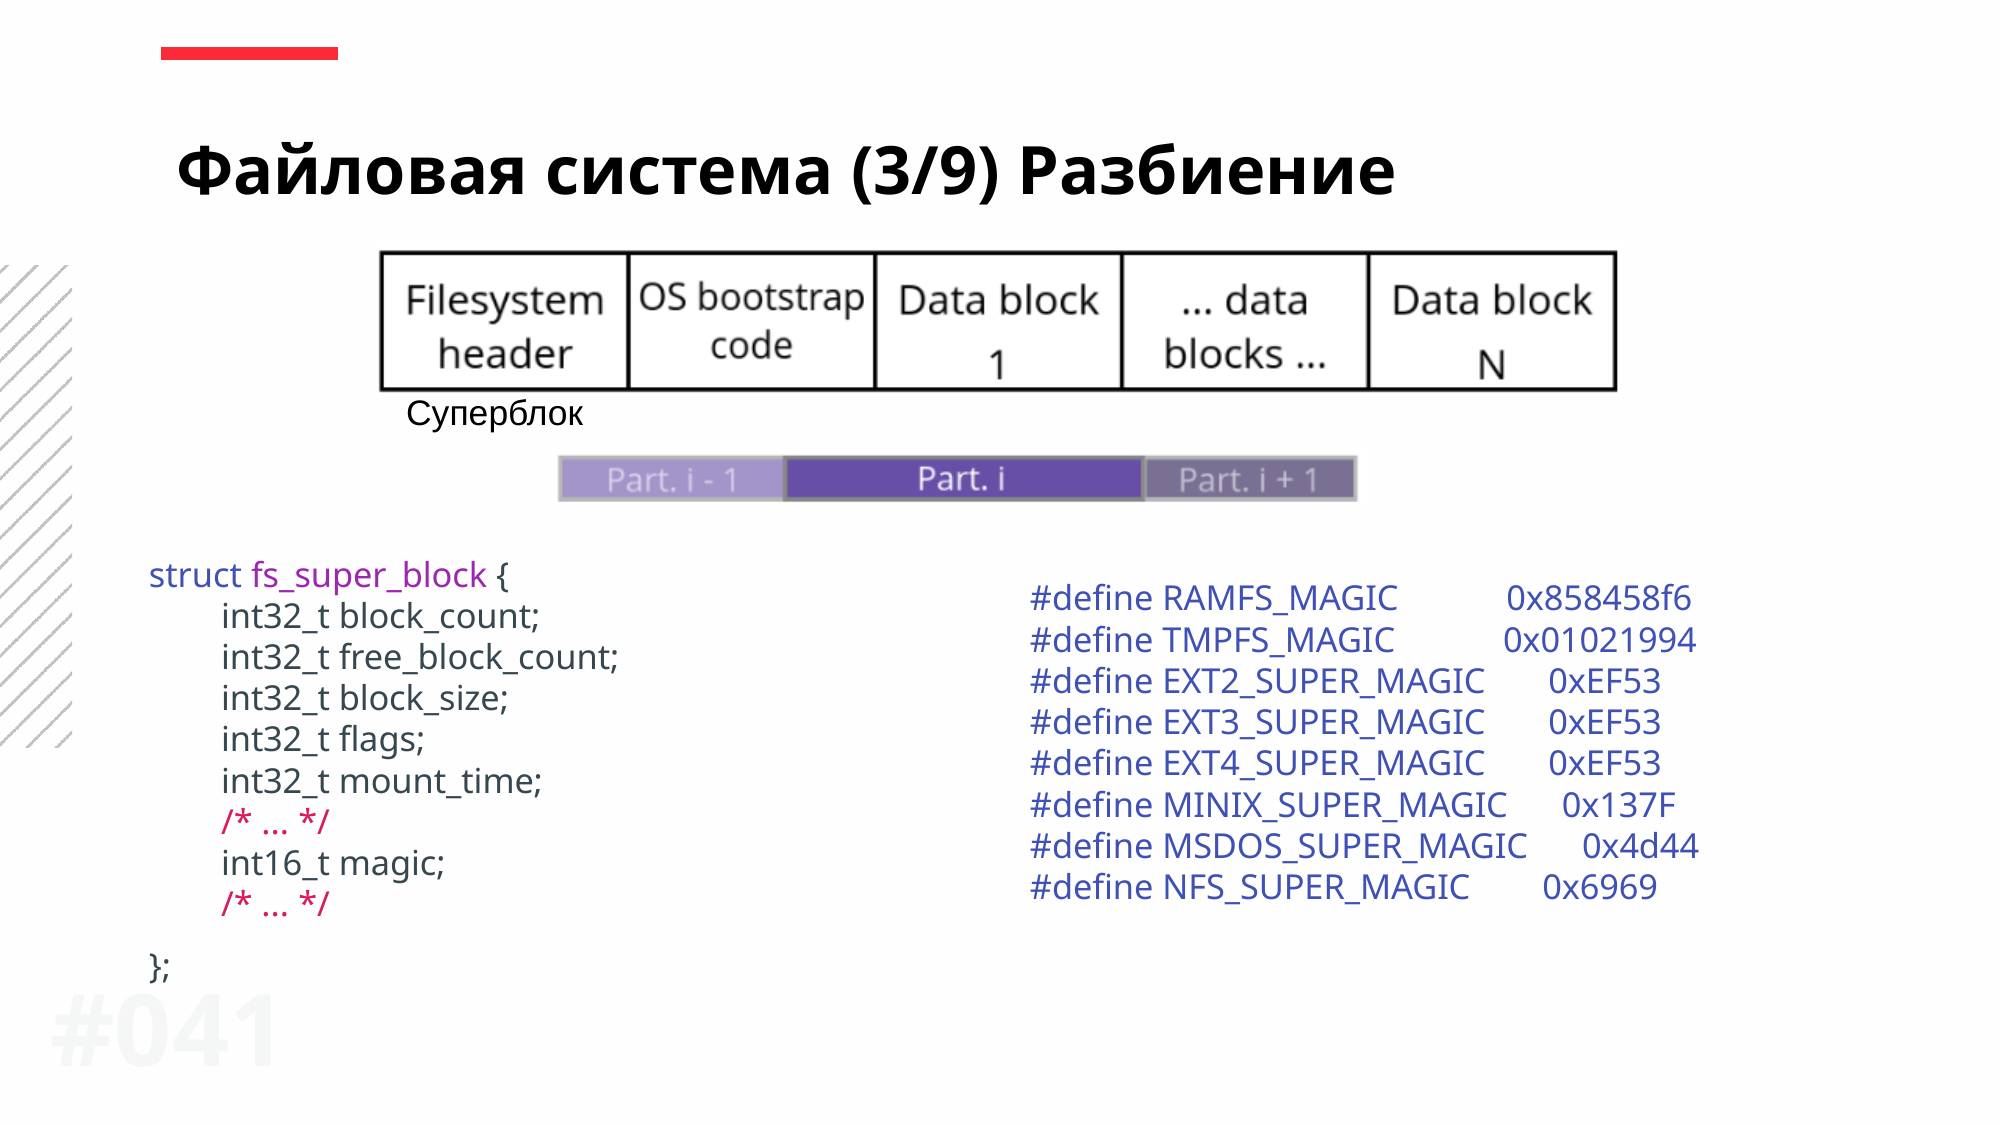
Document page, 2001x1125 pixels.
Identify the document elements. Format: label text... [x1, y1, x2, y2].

text_box #define RAMFS_MAGIC 0x858458f6 #define TMPFS_MAGIC 0x01021994 #define EXT2_SUPER_MAGIC 0xEF53 #define EXT3_SUPER_MAGIC 0xEF53 #define EXT4_SUPER_MAGIC 0xEF53 #define MINIX_SUPER_MAGIC 0x137F #define MSDOS_SUPER_MAGIC 0x4d44 #define NFS_SUPER_MAGIC 0x6969 [1015, 561, 1903, 957]
picture [0, 264, 73, 748]
picture [370, 238, 1630, 397]
text_box Суперблок [391, 404, 618, 448]
list Файловая система (3/9) Разбиение [161, 129, 1757, 265]
text_box struct fs_super_block { int32_t block_count; int32_t free_block_count; int32_t block_size; int32_t flags; int32_t mount_time; /* ... */ int16_t magic; /* ... */ }; [134, 537, 875, 1001]
picture [546, 448, 1371, 510]
slide_number #0‹#› [35, 960, 486, 1125]
